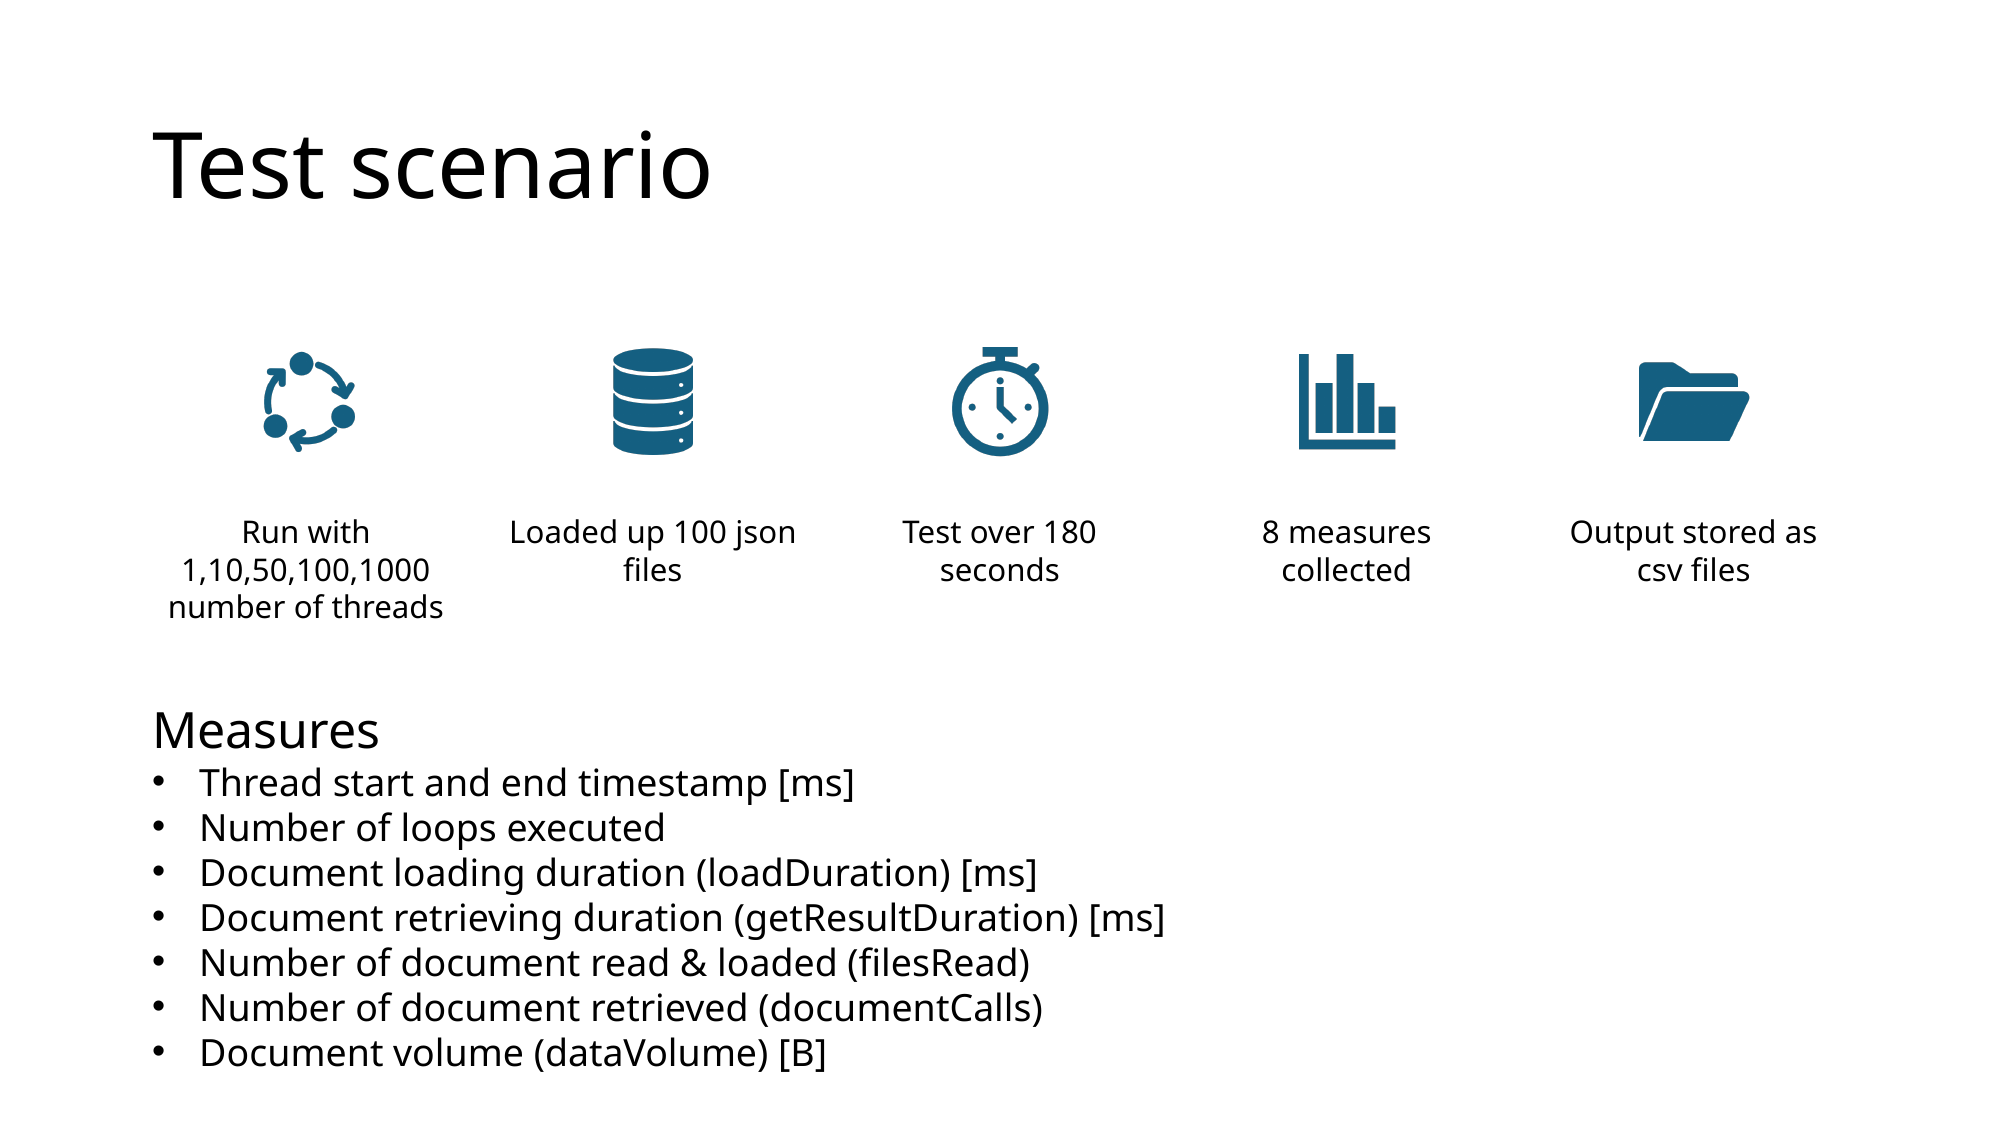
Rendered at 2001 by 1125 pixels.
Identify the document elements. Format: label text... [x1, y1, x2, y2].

title Test scenario [137, 59, 1863, 276]
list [136, 276, 1863, 689]
text_box Measures Thread start and end timestamp [ms] Number of loops executed Document loading duration (loadDuration) [ms] Document retrieving duration (getResultDuration) [ms] Number of document read & loaded (filesRead) Number of document retrieved (documentCalls) Document volume (dataVolume) [B] [137, 691, 1290, 1081]
